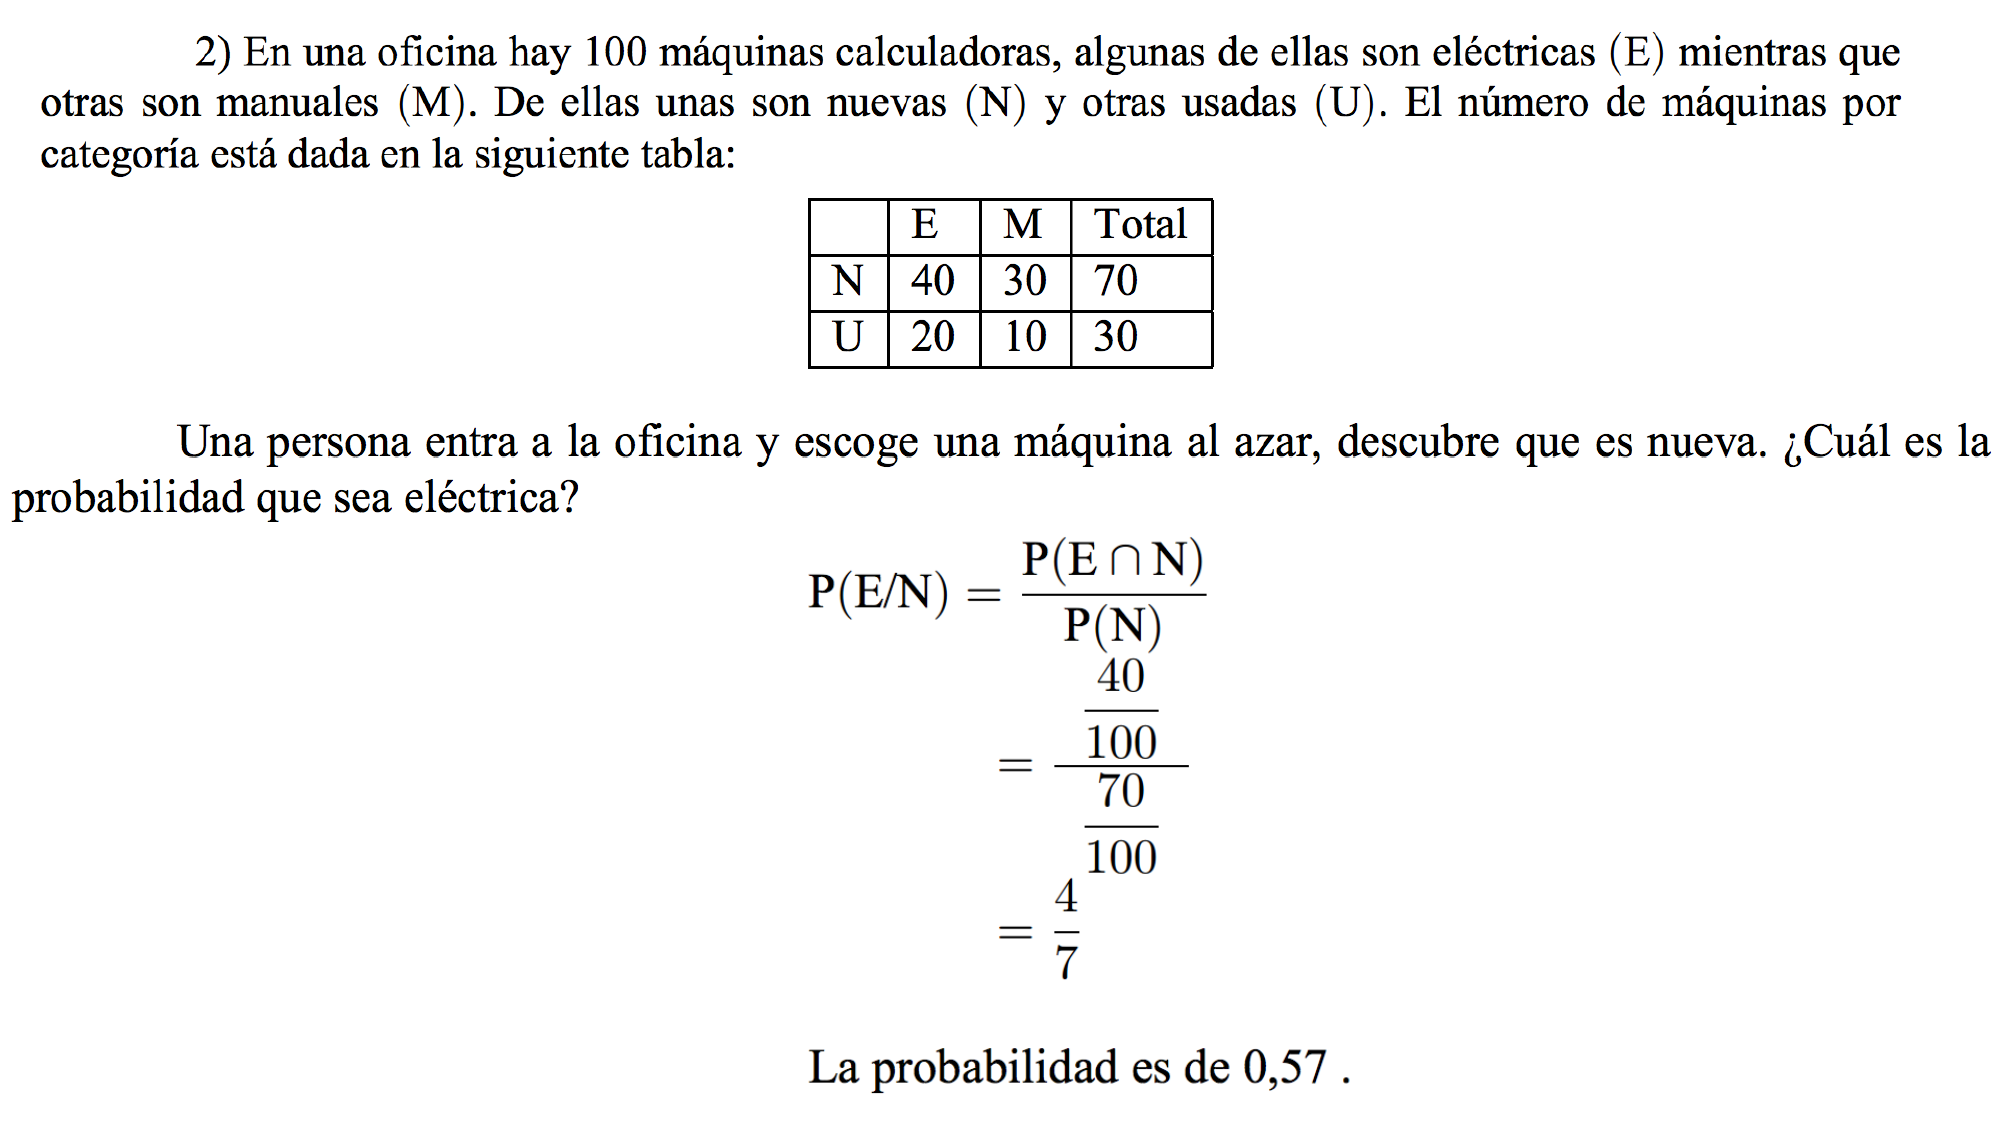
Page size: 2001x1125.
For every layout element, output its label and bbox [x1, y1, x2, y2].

list [26, 28, 1917, 180]
picture [799, 189, 1220, 375]
picture [0, 419, 2000, 1114]
